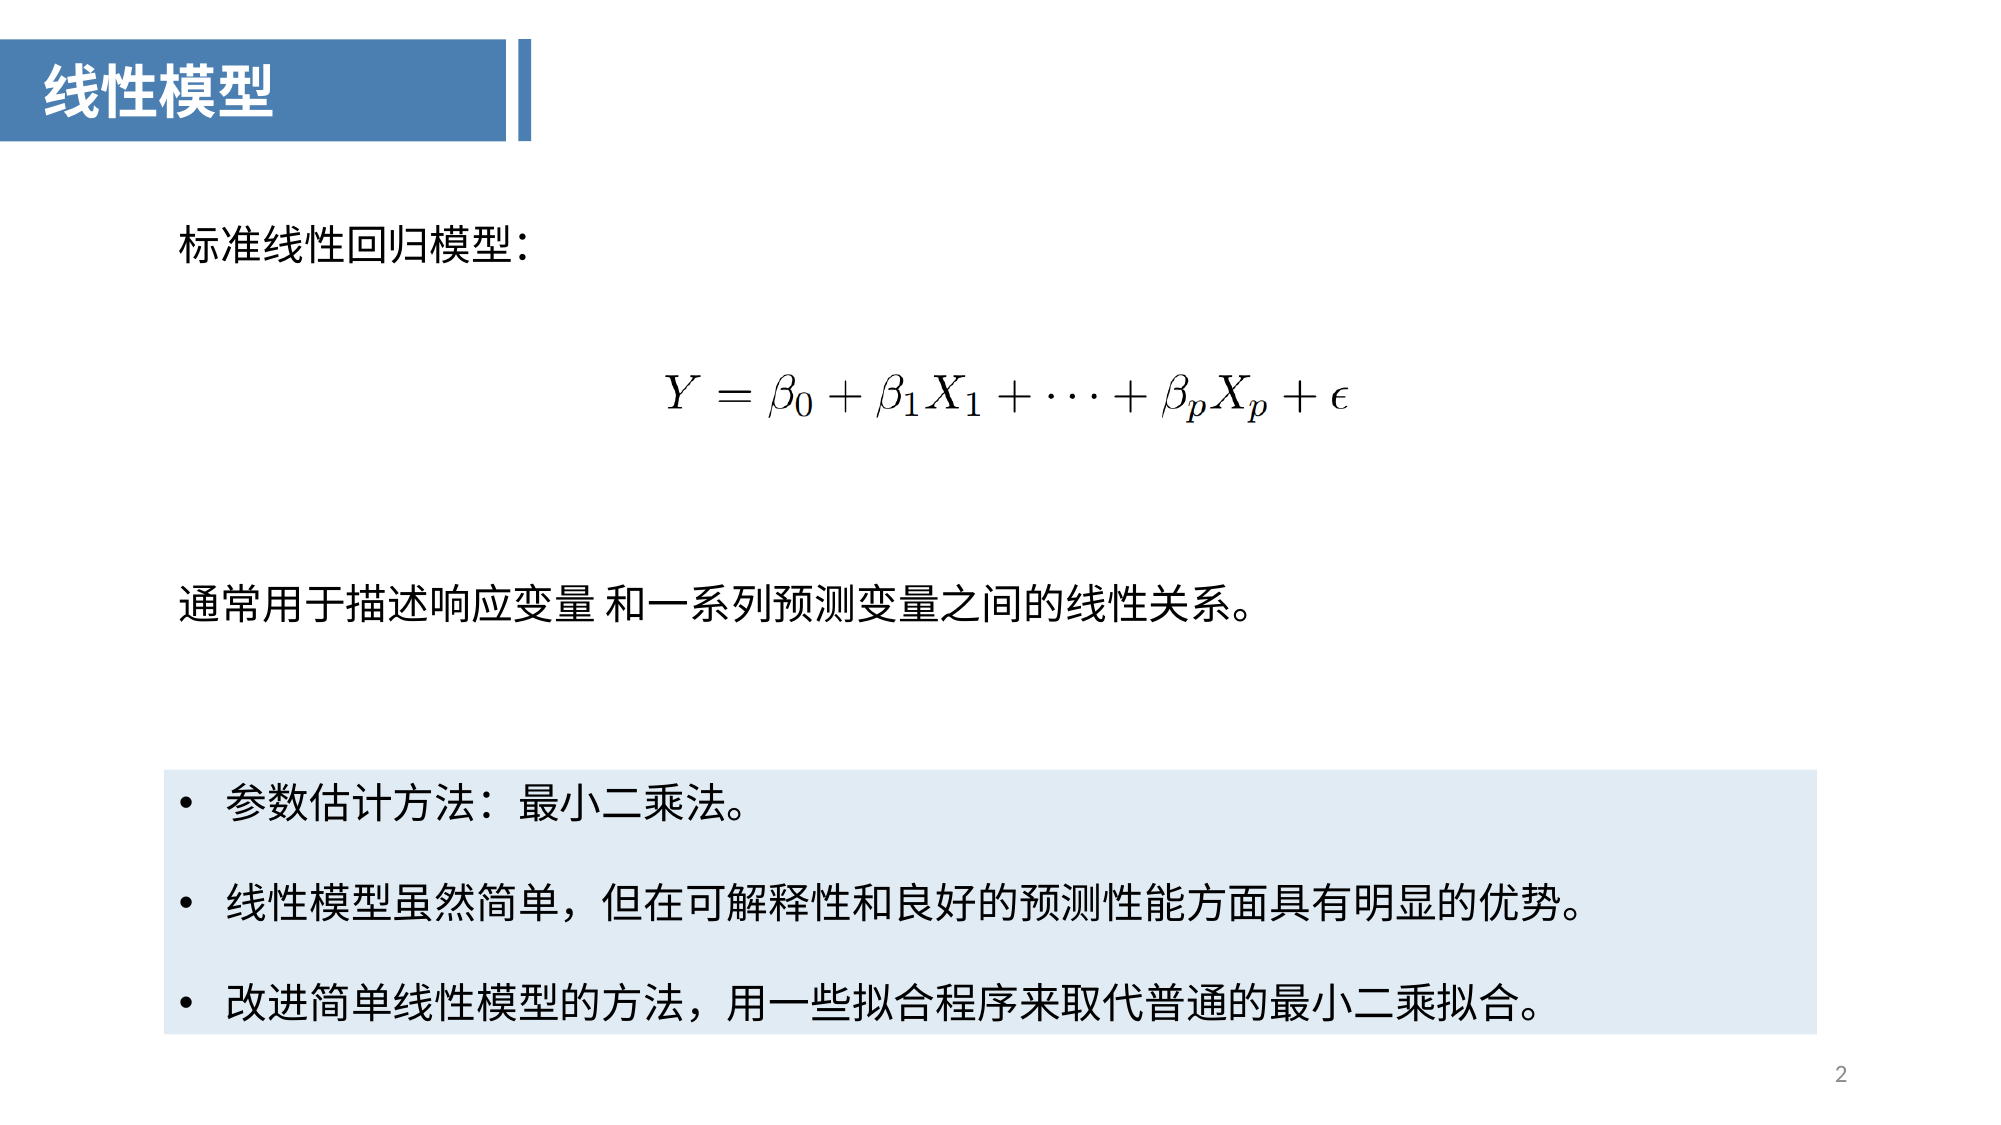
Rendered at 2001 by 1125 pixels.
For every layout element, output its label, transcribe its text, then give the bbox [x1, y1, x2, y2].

text_box 标准线性回归模型： [164, 211, 734, 277]
picture [648, 347, 1352, 441]
text_box 参数估计方法：最小二乘法。 线性模型虽然简单，但在可解释性和良好的预测性能方面具有明显的优势。 改进简单线性模型的方法，用一些拟合程序来取代普通的最小二乘拟合。 [164, 769, 1817, 1035]
slide_number 2 [1412, 1042, 1863, 1103]
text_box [0, 39, 532, 142]
